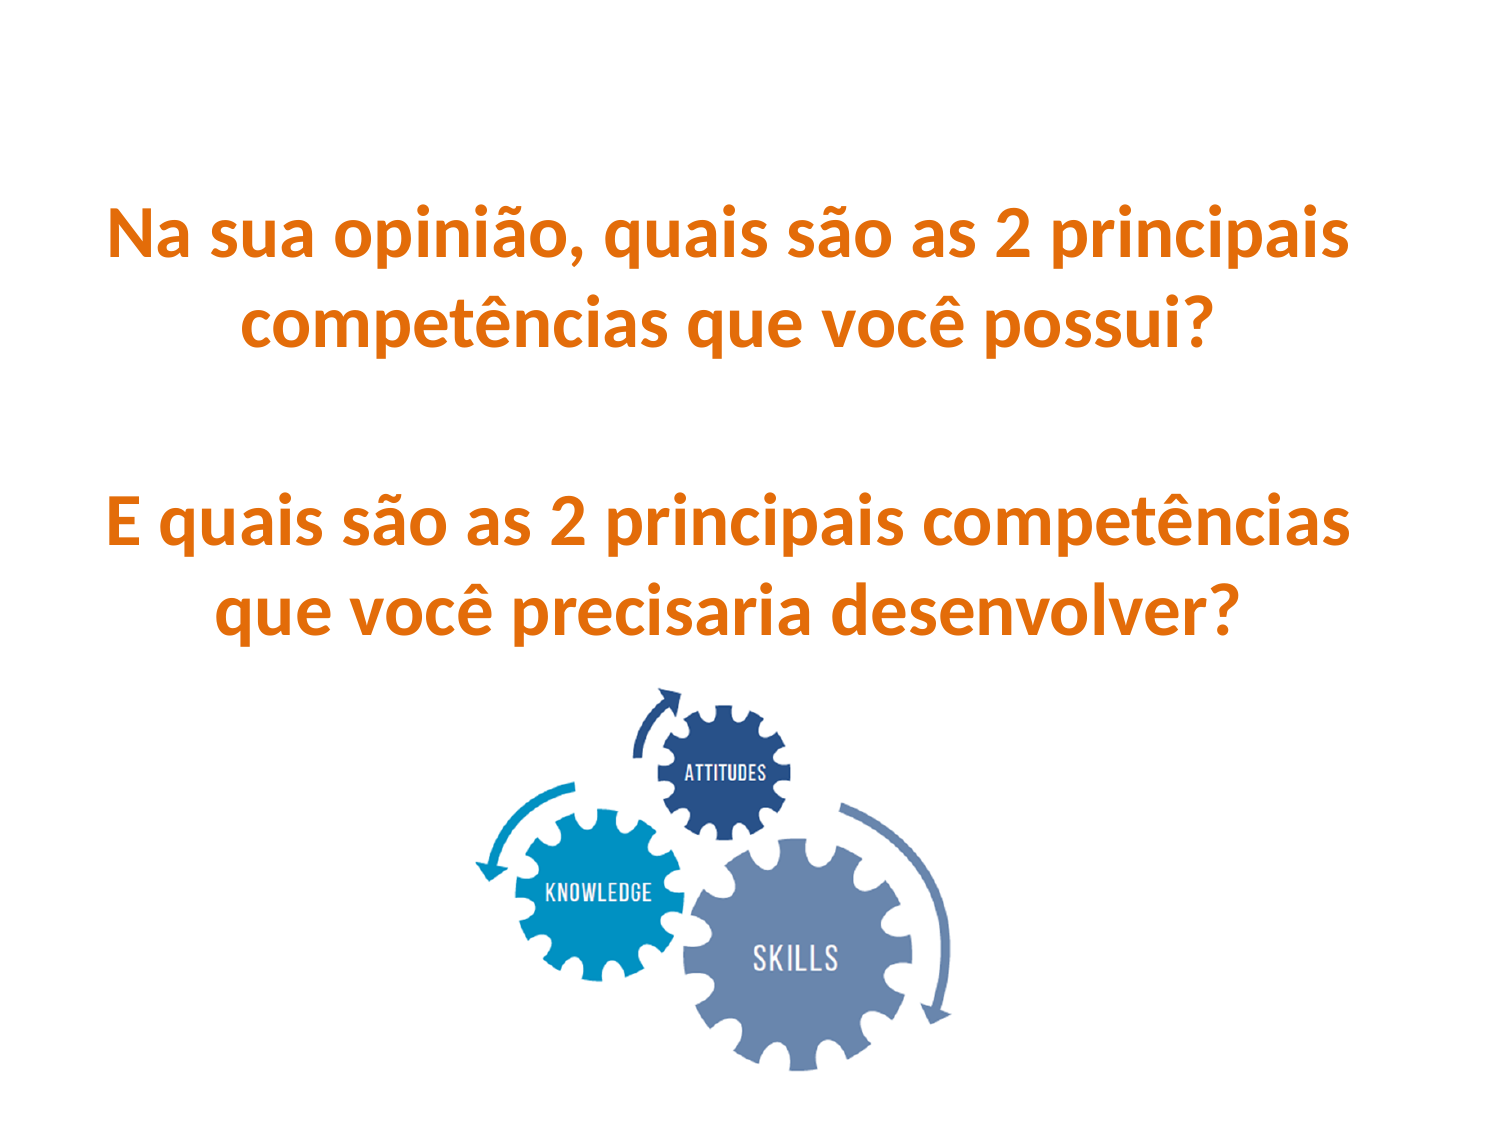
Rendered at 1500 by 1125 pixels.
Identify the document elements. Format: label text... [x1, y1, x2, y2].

title Na sua opinião, quais são as 2 principais competências que você possui? [43, 70, 1416, 357]
title E quais são as 2 principais competências que você precisaria desenvolver? [43, 357, 1416, 762]
picture [443, 677, 989, 1101]
